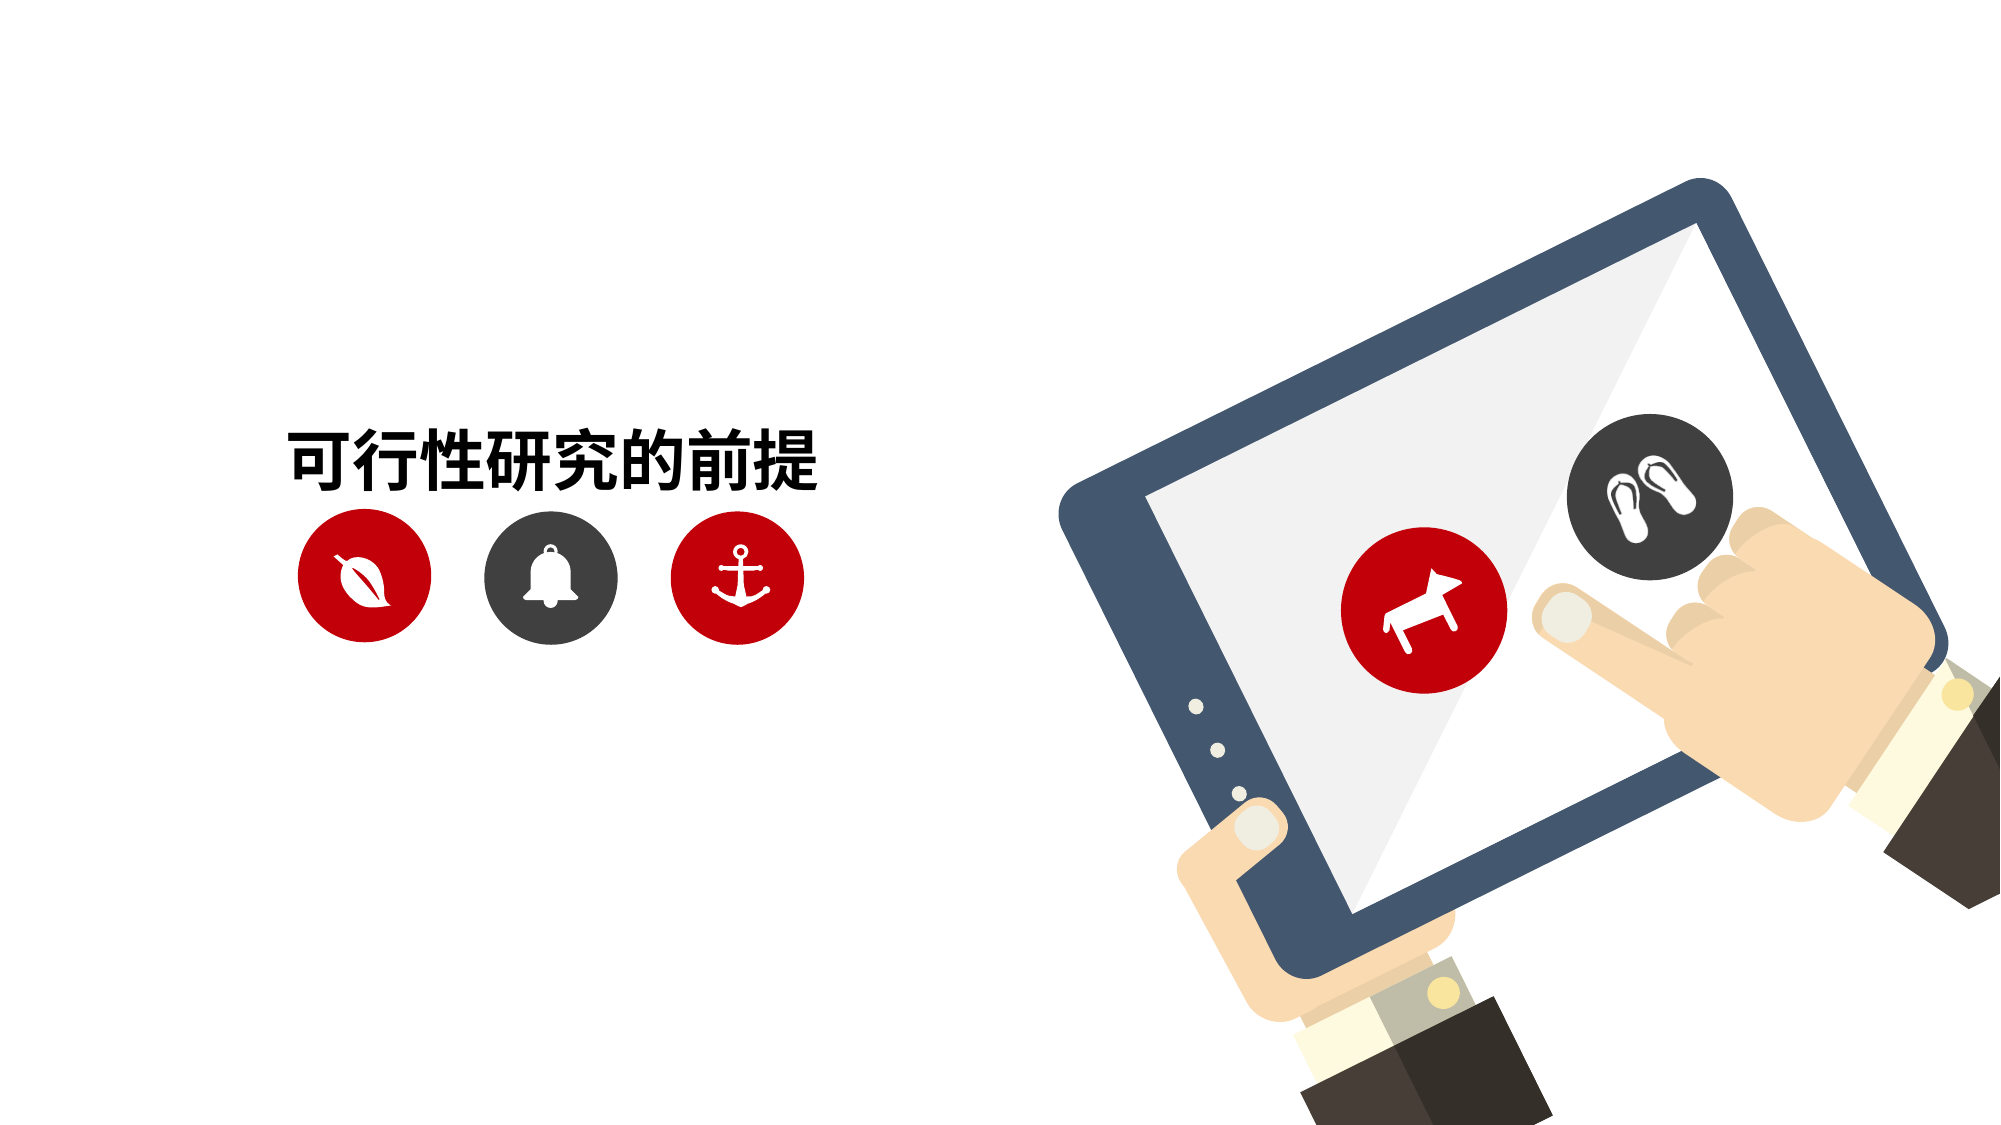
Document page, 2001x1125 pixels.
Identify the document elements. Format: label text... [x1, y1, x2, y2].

text_box [484, 511, 618, 645]
text_box [522, 544, 579, 608]
text_box [333, 554, 392, 608]
text_box 可行性研究的前提 [271, 299, 947, 506]
text_box [670, 511, 805, 645]
text_box [297, 508, 432, 643]
text_box [711, 544, 771, 608]
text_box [1123, 272, 2000, 1050]
